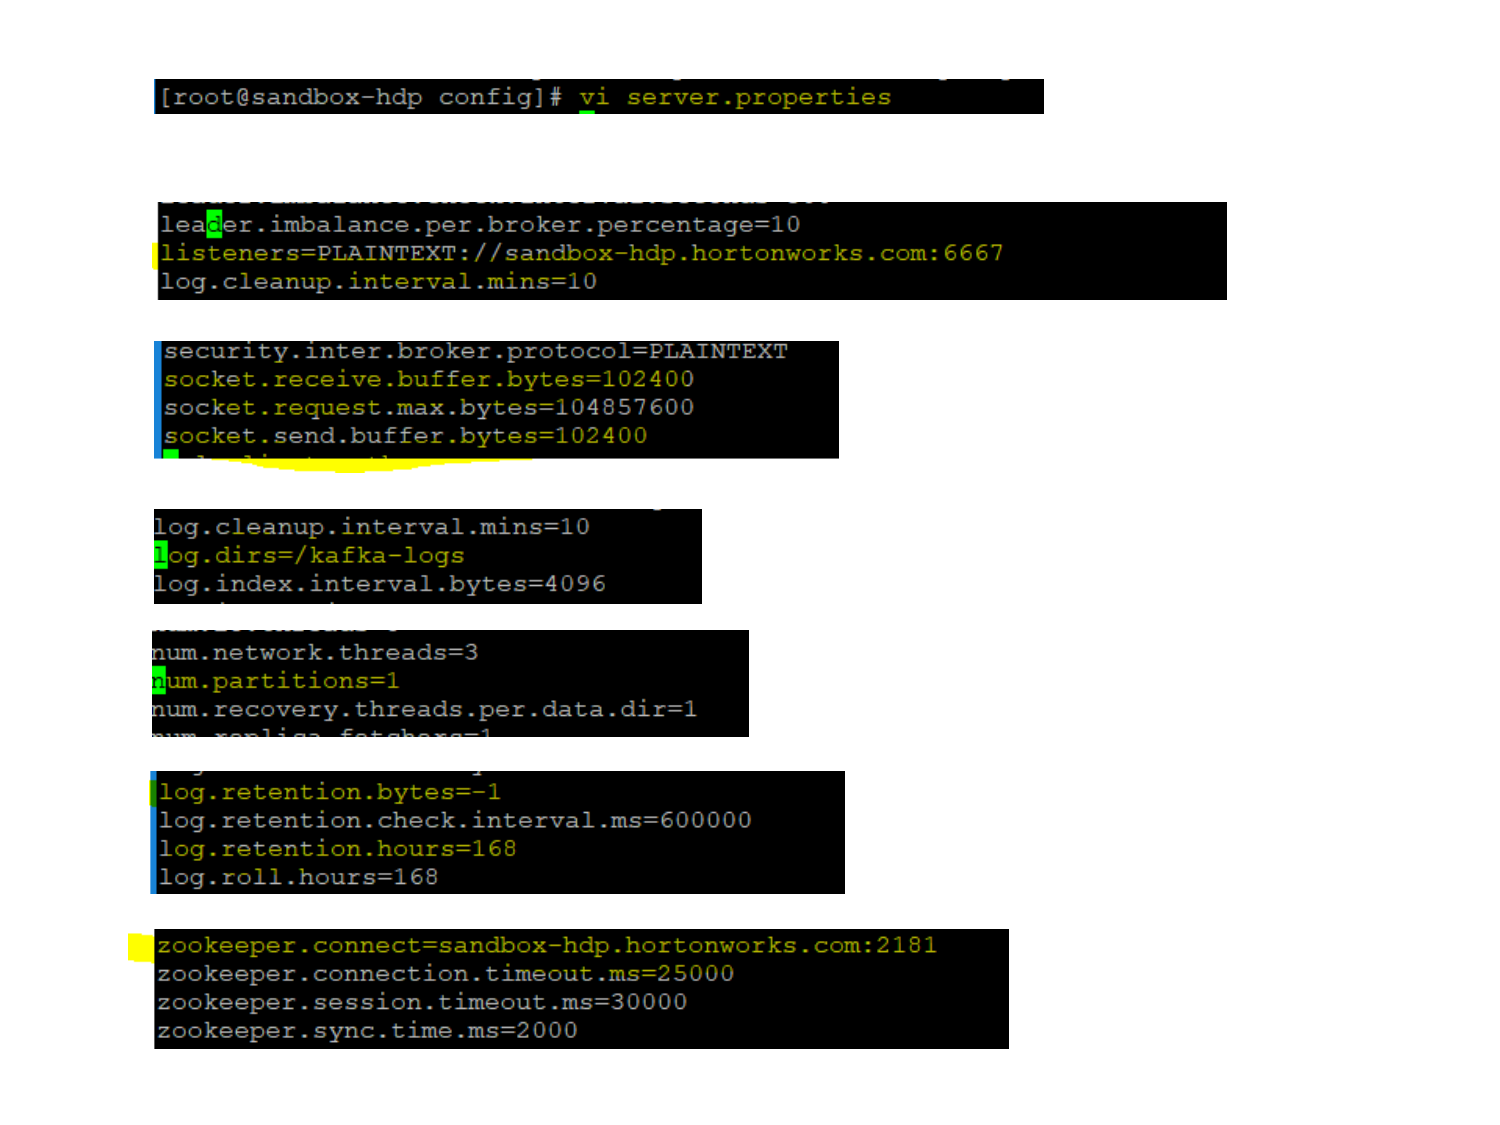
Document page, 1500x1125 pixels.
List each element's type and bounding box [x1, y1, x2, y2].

picture [128, 929, 1009, 1049]
picture [152, 202, 1227, 300]
picture [154, 341, 840, 474]
picture [154, 79, 1044, 115]
picture [152, 629, 749, 737]
picture [154, 509, 702, 604]
picture [148, 771, 845, 894]
